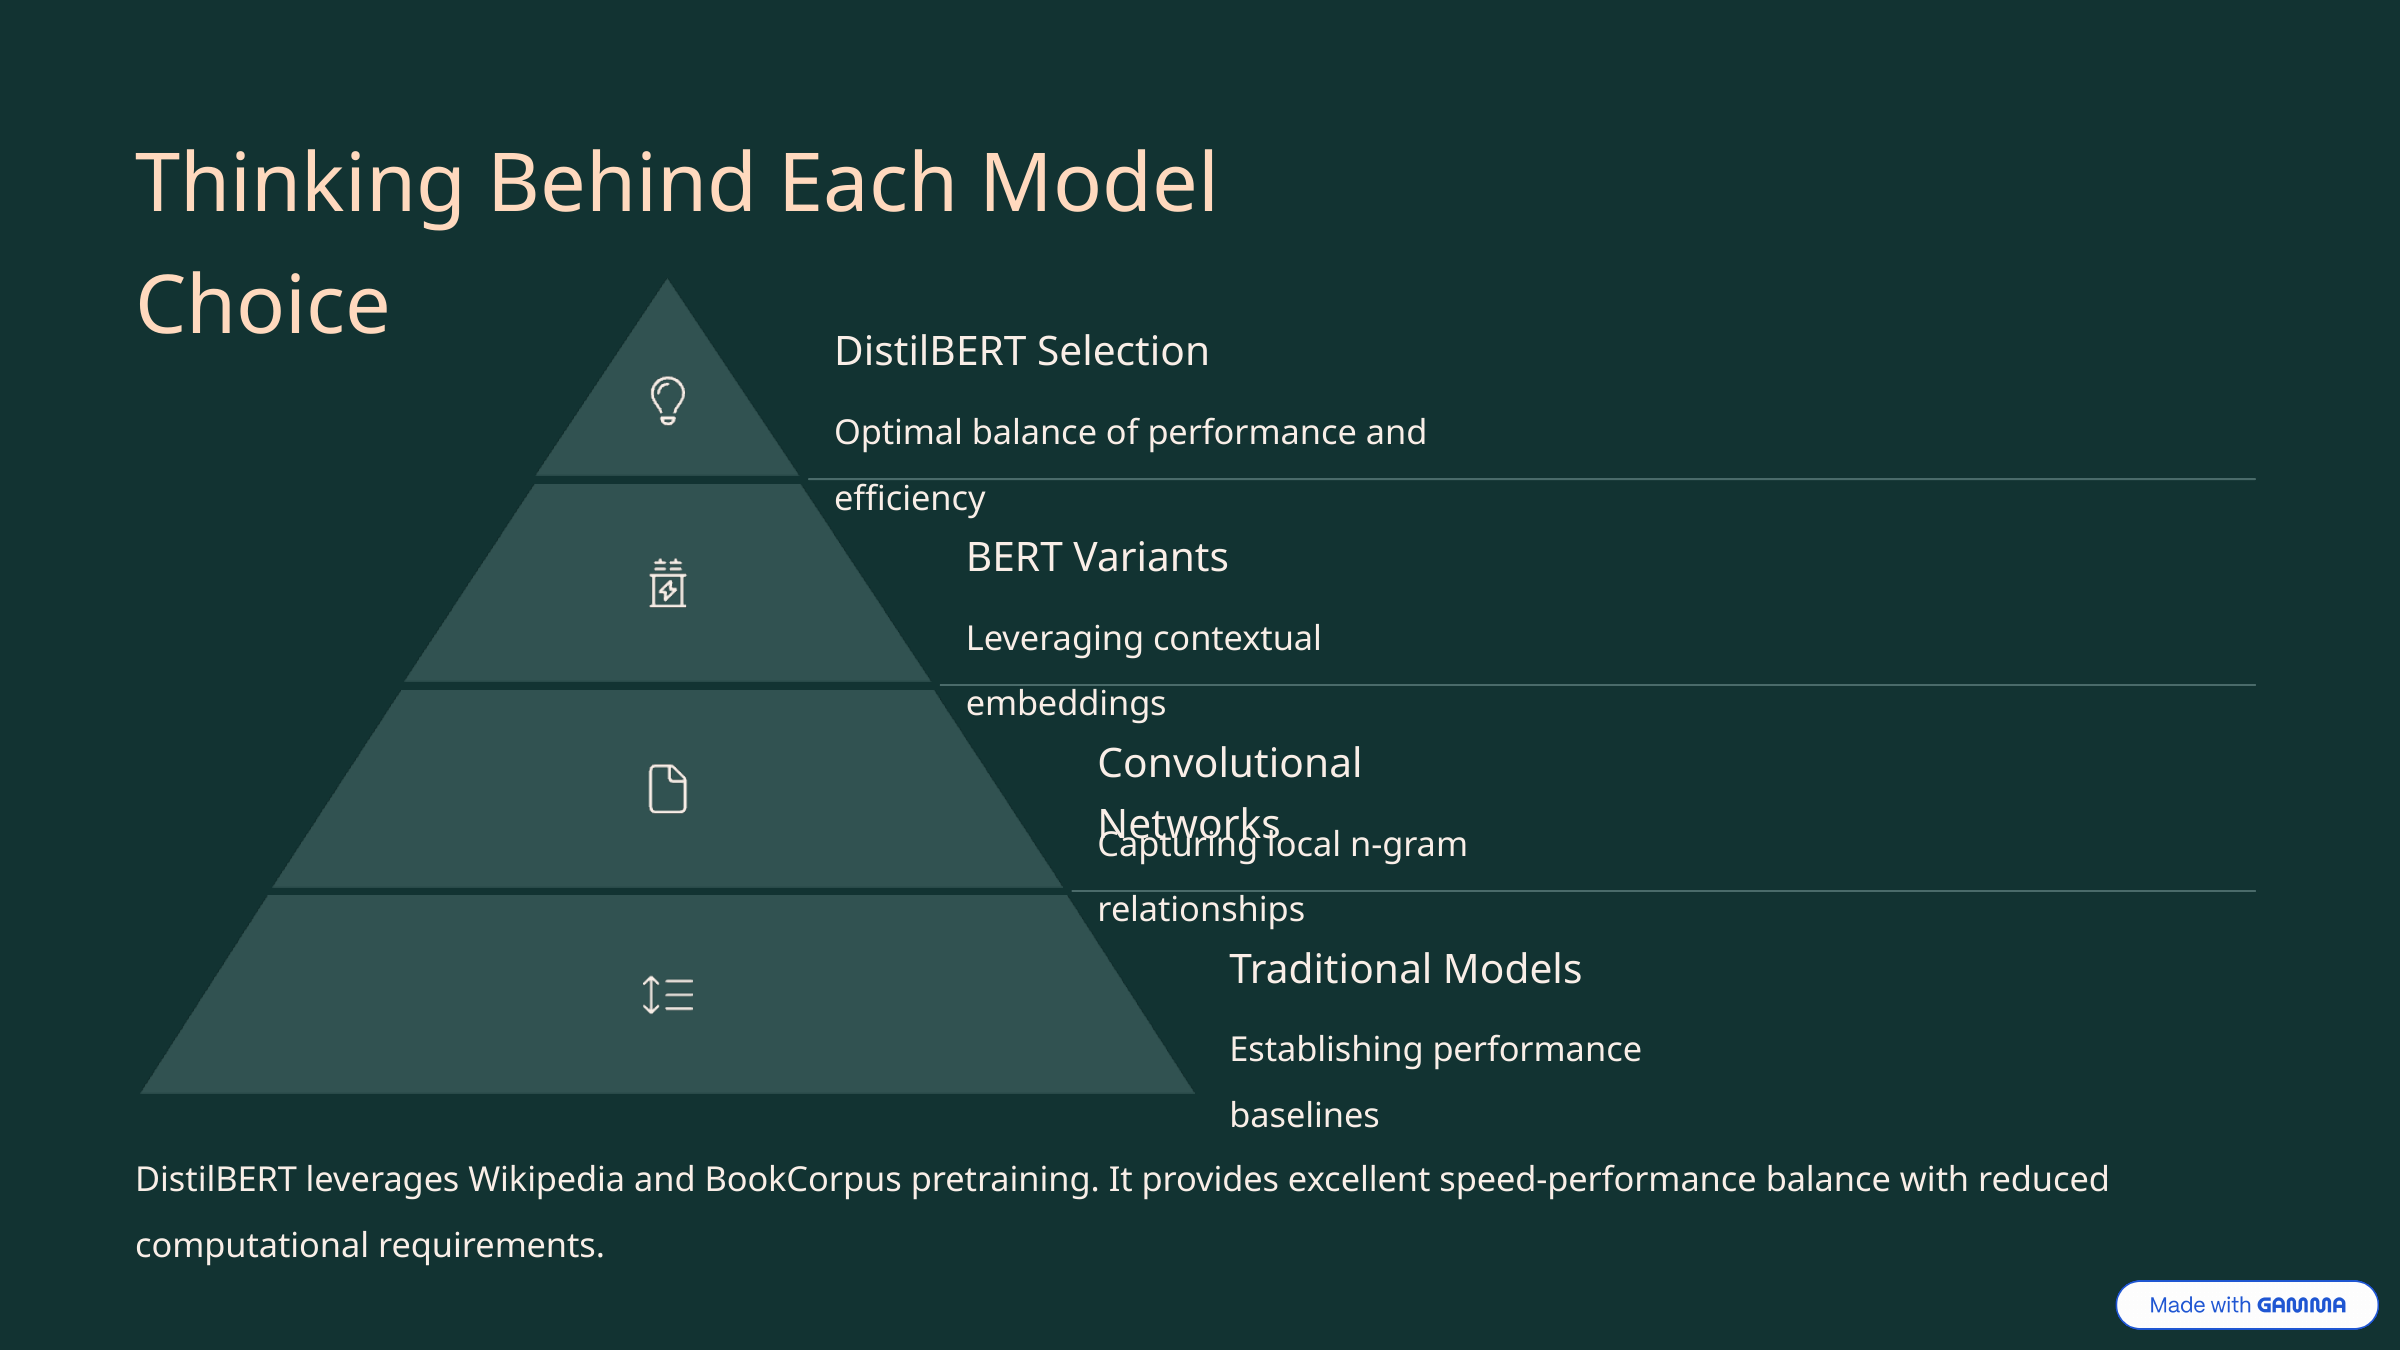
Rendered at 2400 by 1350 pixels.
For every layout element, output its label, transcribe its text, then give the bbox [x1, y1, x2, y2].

picture [2106, 1271, 2389, 1339]
text_box BERT Variants [965, 518, 1376, 571]
text_box Thinking Behind Each Model Choice [135, 106, 1470, 209]
text_box Convolutional Networks [1097, 724, 1545, 777]
picture [140, 895, 1195, 1094]
text_box DistilBERT Selection [834, 312, 1244, 365]
text_box Leveraging contextual embeddings [965, 590, 1512, 647]
text_box Optimal balance of performance and efficiency [834, 385, 1575, 441]
text_box DistilBERT leverages Wikipedia and BookCorpus pretraining. It provides excellent speed-performance balance with reduced computational requirements. [135, 1132, 2265, 1244]
picture [535, 277, 800, 476]
picture [272, 689, 1064, 888]
text_box Traditional Models [1229, 930, 1639, 982]
text_box Establishing performance baselines [1229, 1002, 1785, 1059]
text_box Capturing local n-gram relationships [1097, 796, 1674, 853]
picture [403, 483, 932, 682]
